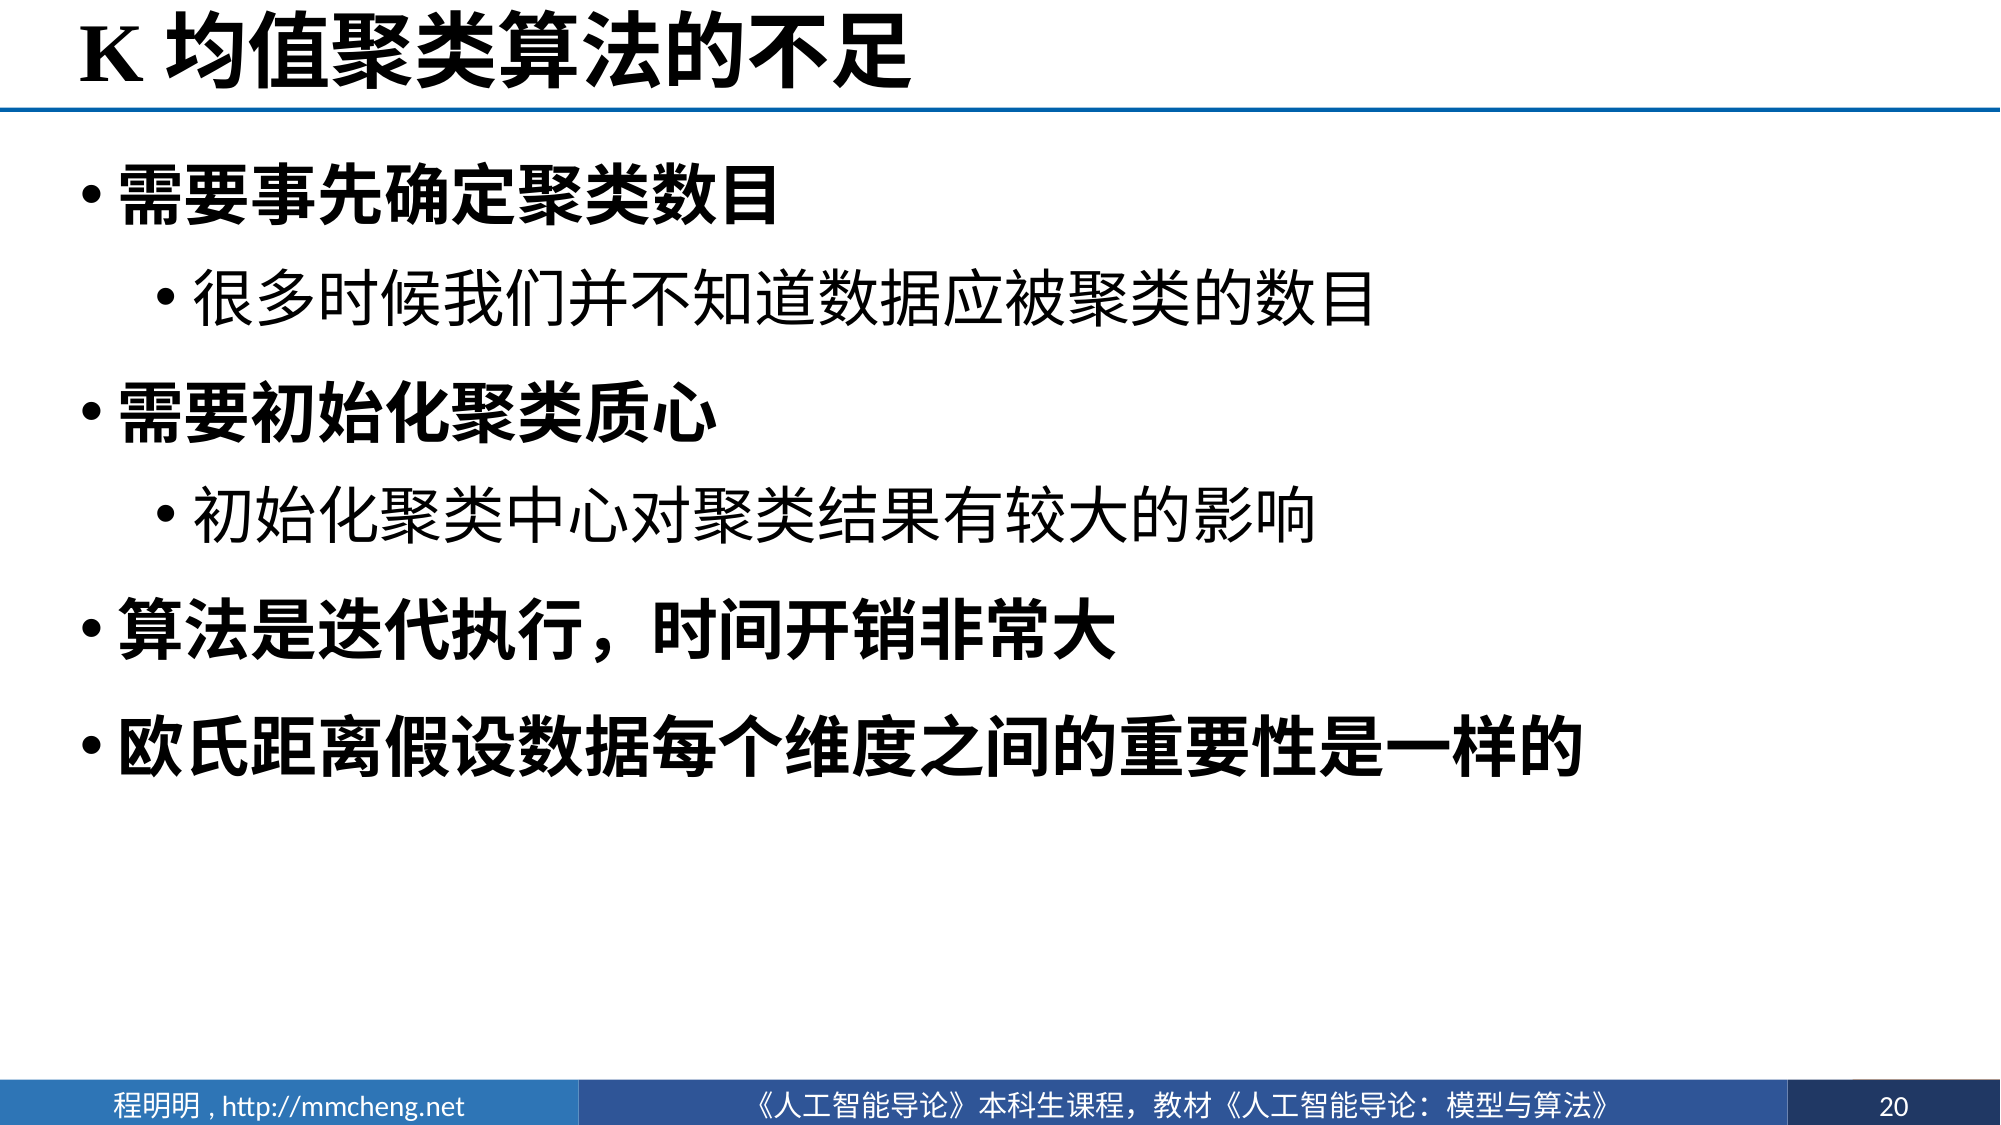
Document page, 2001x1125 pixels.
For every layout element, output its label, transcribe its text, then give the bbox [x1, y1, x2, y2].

list 需要事先确定聚类数目 很多时候我们并不知道数据应被聚类的数目 需要初始化聚类质心 初始化聚类中心对聚类结果有较大的影响 算法是迭代执行，时间开销非常大 欧氏距离假设数据每个维度之间的重要性是一样的 [64, 129, 1928, 1085]
title K均值聚类算法的不足 [64, 0, 2000, 110]
